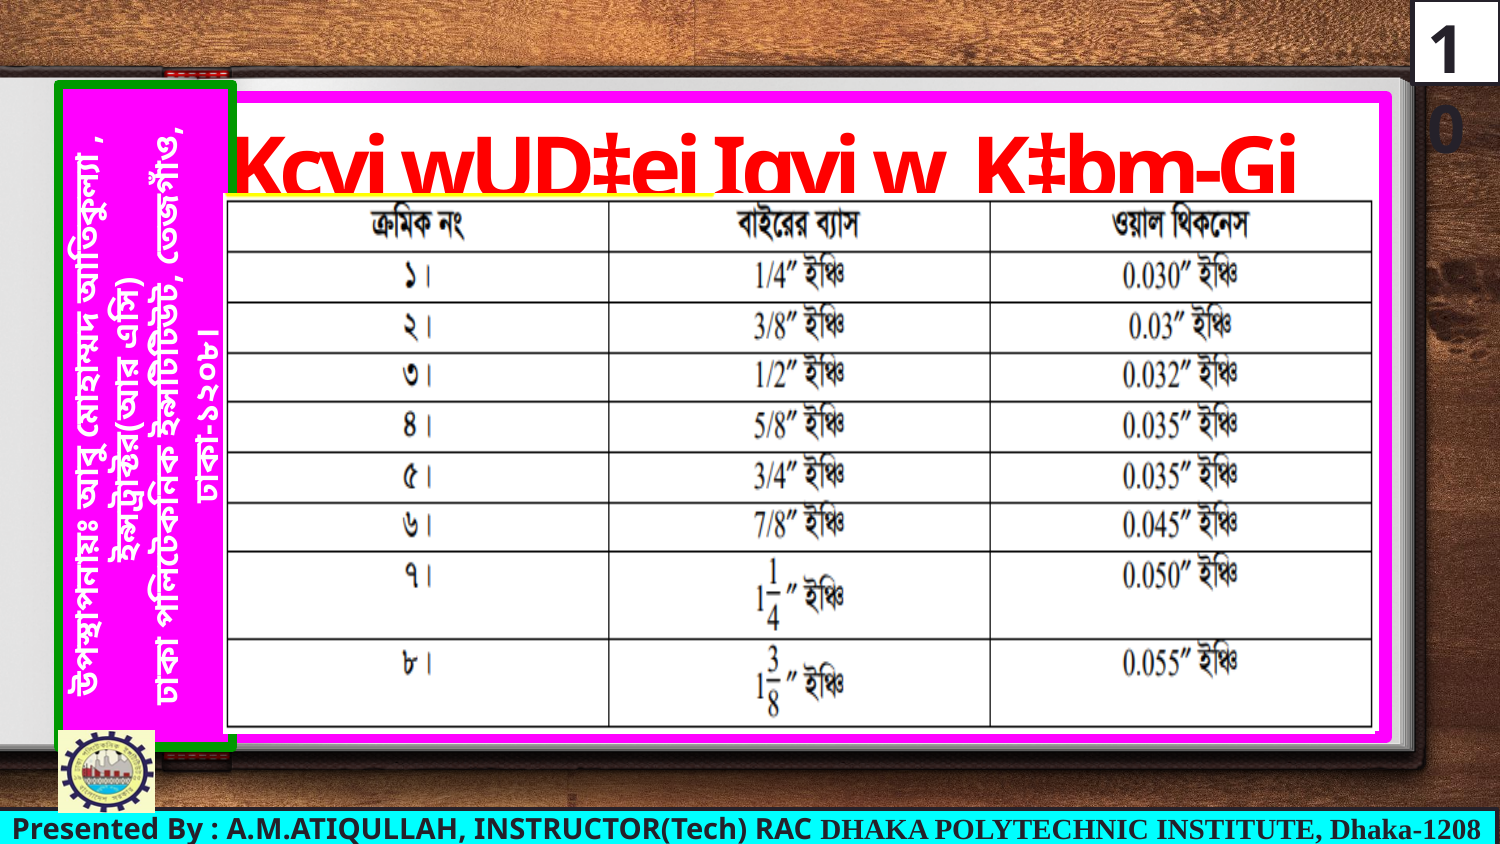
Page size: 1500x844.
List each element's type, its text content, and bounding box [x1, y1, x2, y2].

picture [0, 0, 1500, 844]
slide_number 29 [1378, 672, 1386, 737]
text_box 10 [1410, 0, 1500, 86]
text_box Presented By : A.M.ATIQULLAH, INSTRUCTOR(Tech) RAC DHAKA POLYTECHNIC INSTITUTE, Dhaka-1208 [0, 807, 1499, 844]
subtitle Kcvi wUD‡ei Iqvj w_K‡bm-Gi ZvwjKv wbgœiƒc [233, 95, 1388, 739]
text_box উপস্থাপনায়ঃ আবু মোহাম্মদ আতিকুল্যা , ইন্সট্রাক্টর(আর এসি) ঢাকা পলিটেকনিক ইন্সটিটিউট, তেজগাঁও, ঢাকা-১২০৮। [58, 84, 233, 747]
